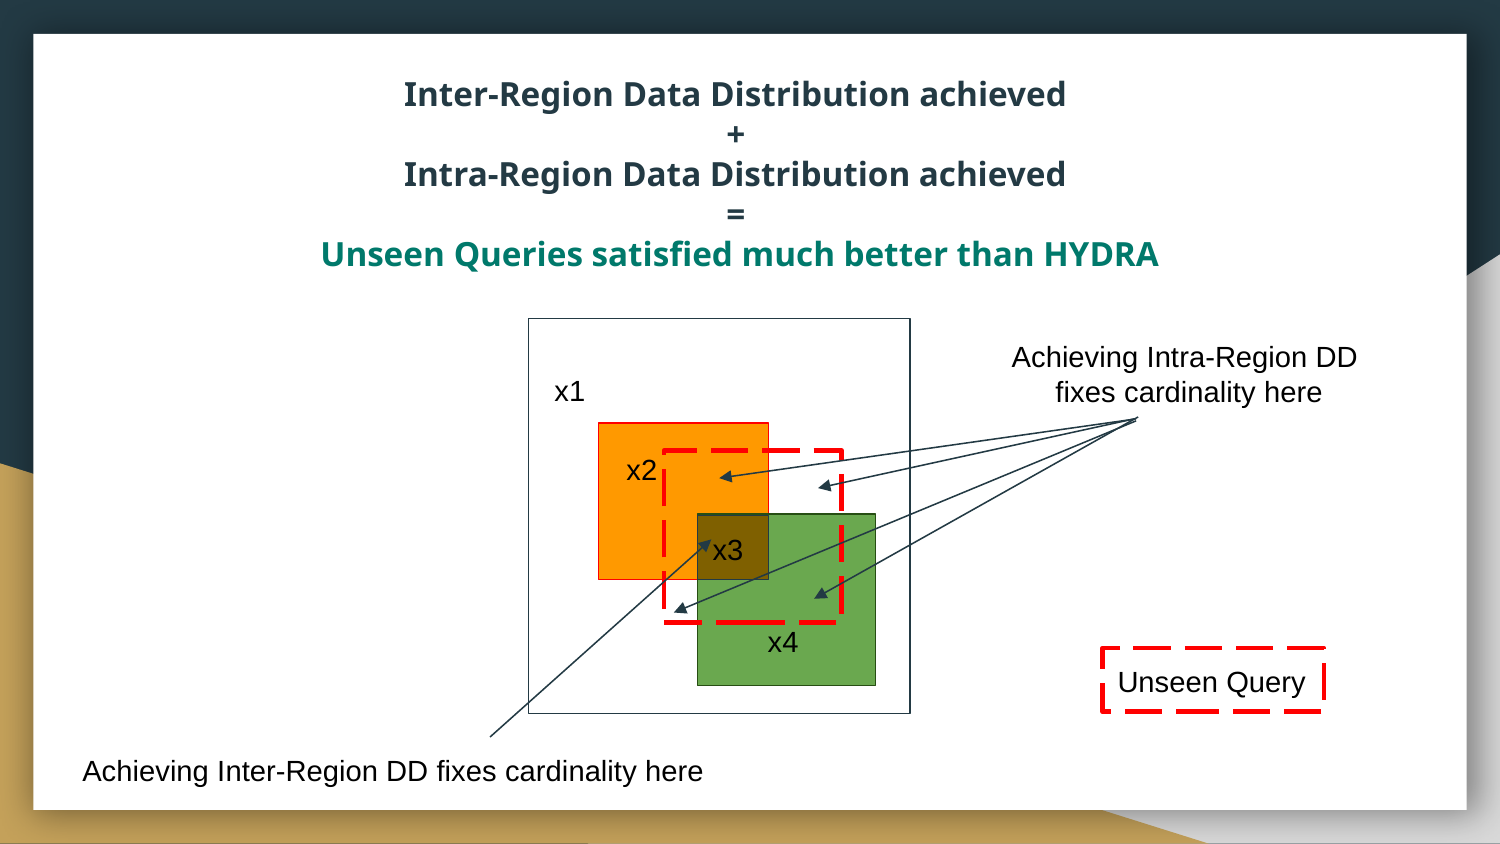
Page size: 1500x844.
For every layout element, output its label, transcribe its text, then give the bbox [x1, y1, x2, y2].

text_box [673, 420, 1137, 613]
text_box Achieving Intra-Region DD fixes cardinality here [859, 322, 1500, 456]
text_box [716, 621, 910, 714]
text_box x1 [539, 357, 647, 422]
text_box x2 [611, 436, 668, 501]
text_box [528, 318, 910, 537]
text_box x4 [752, 621, 860, 672]
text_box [489, 539, 712, 738]
title Inter-Region Data Distribution achieved + Intra-Region Data Distribution achieved = Unseen Queries satisfied much better than HYDRA [56, 58, 1424, 265]
text_box Unseen Query [1102, 648, 1324, 712]
text_box [663, 450, 668, 537]
text_box Achieving Inter-Region DD fixes cardinality here [67, 736, 1206, 844]
